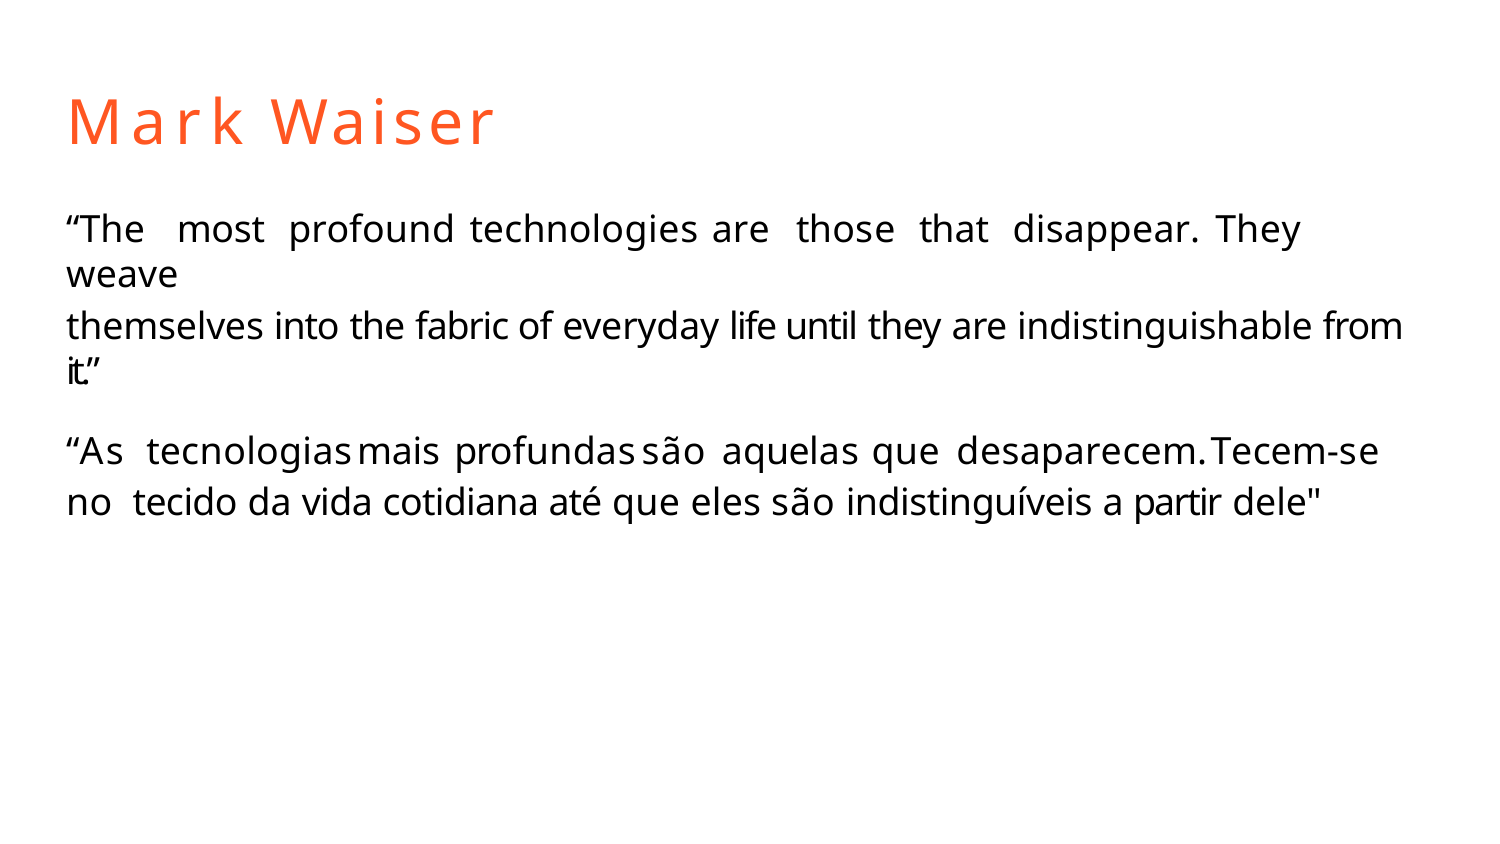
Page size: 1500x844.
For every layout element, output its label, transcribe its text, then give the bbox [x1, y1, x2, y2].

text_box “As tecnologias mais profundas são aquelas que desaparecem. Tecem-se no tecido da vida cotidiana até que eles são indistinguíveis a partir dele" [64, 418, 1437, 524]
title Mark Waiser [64, 80, 522, 196]
text_box “The most profound technologies are those that disappear. They weave themselves into the fabric of everyday life until they are indistinguishable from it.” [64, 196, 1437, 393]
